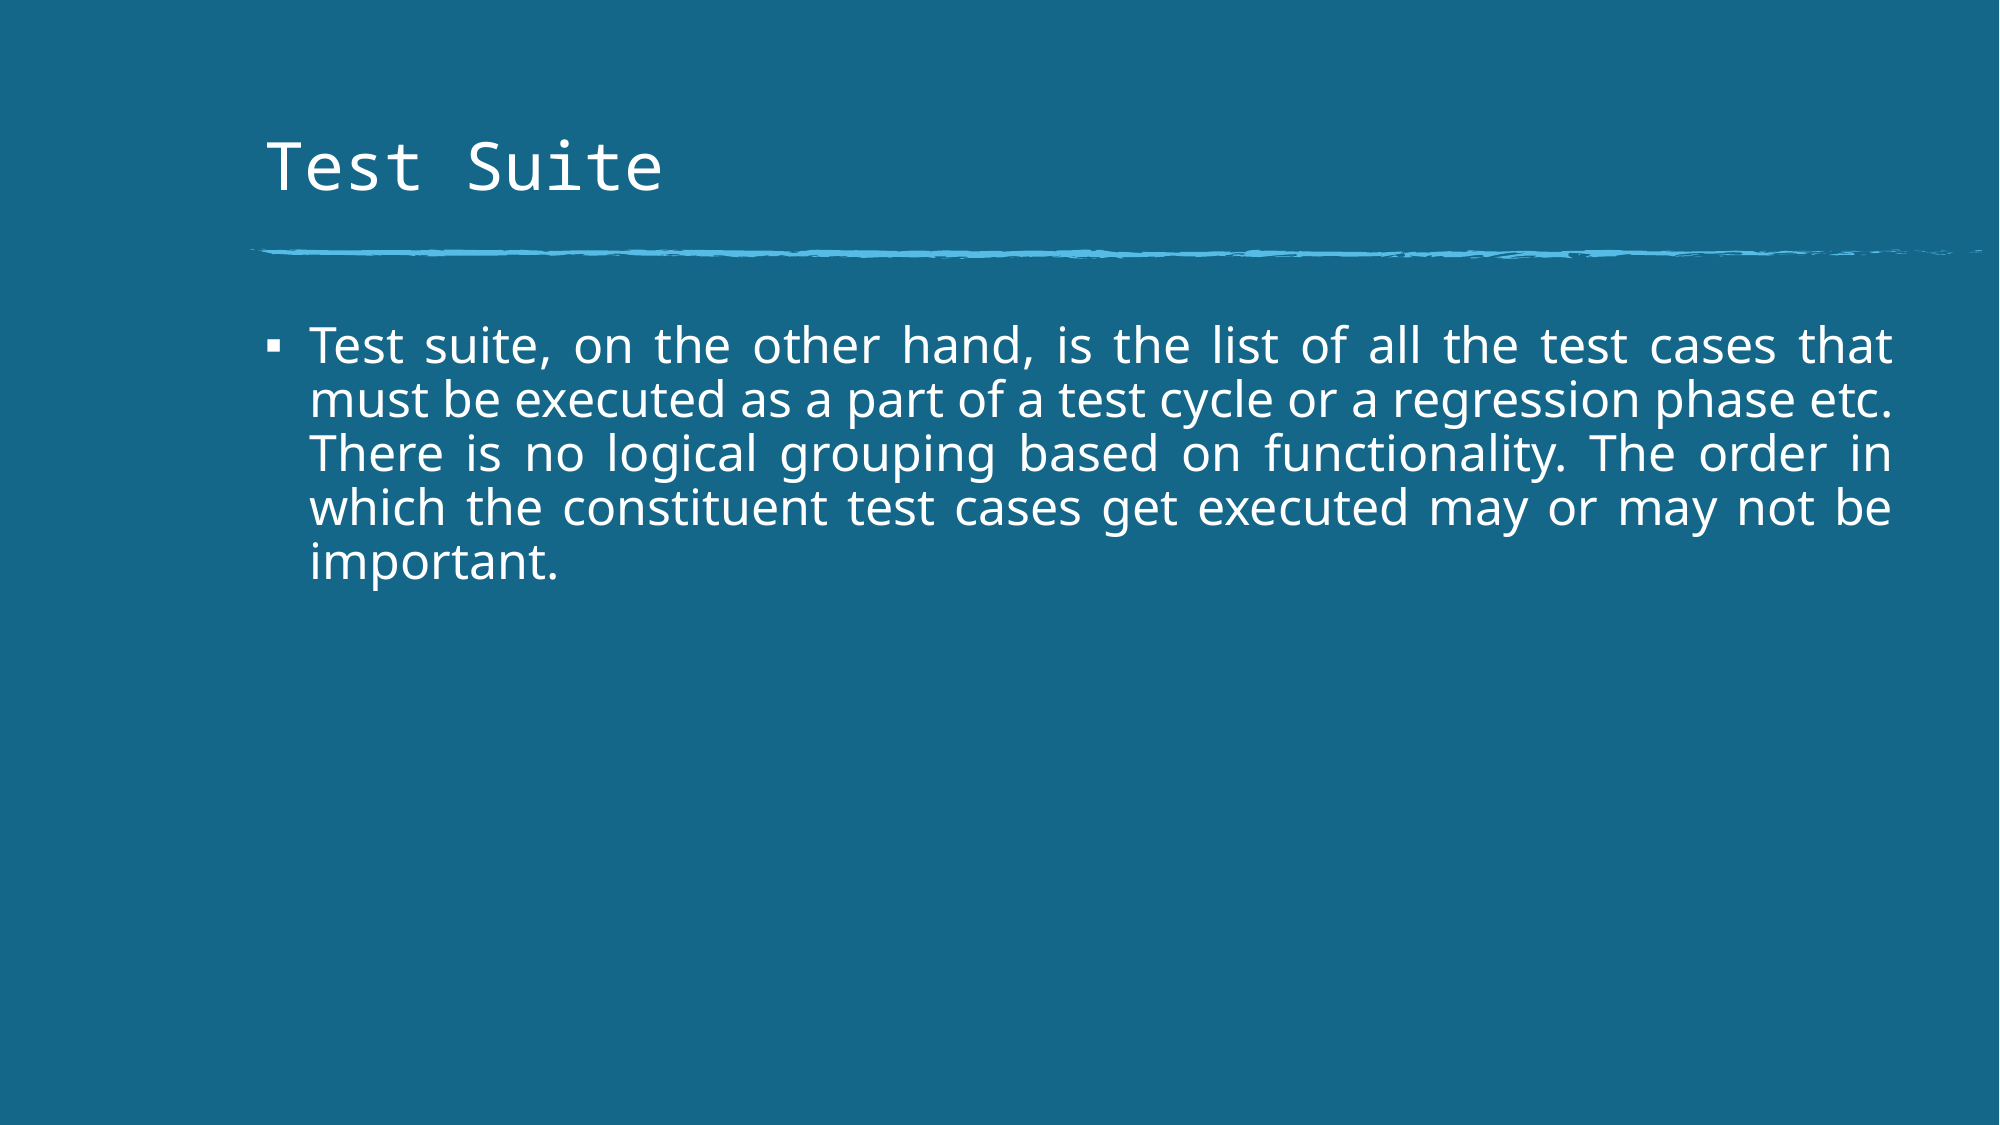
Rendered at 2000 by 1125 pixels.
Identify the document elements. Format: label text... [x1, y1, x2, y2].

title Test Suite [249, 45, 1750, 213]
list Test suite, on the other hand, is the list of all the test cases that must be executed as a part of a test cycle or a regression phase etc. There is no logical grouping based on functionality. The order in which the constituent test cases get executed may or may not be important. [249, 312, 1910, 1013]
